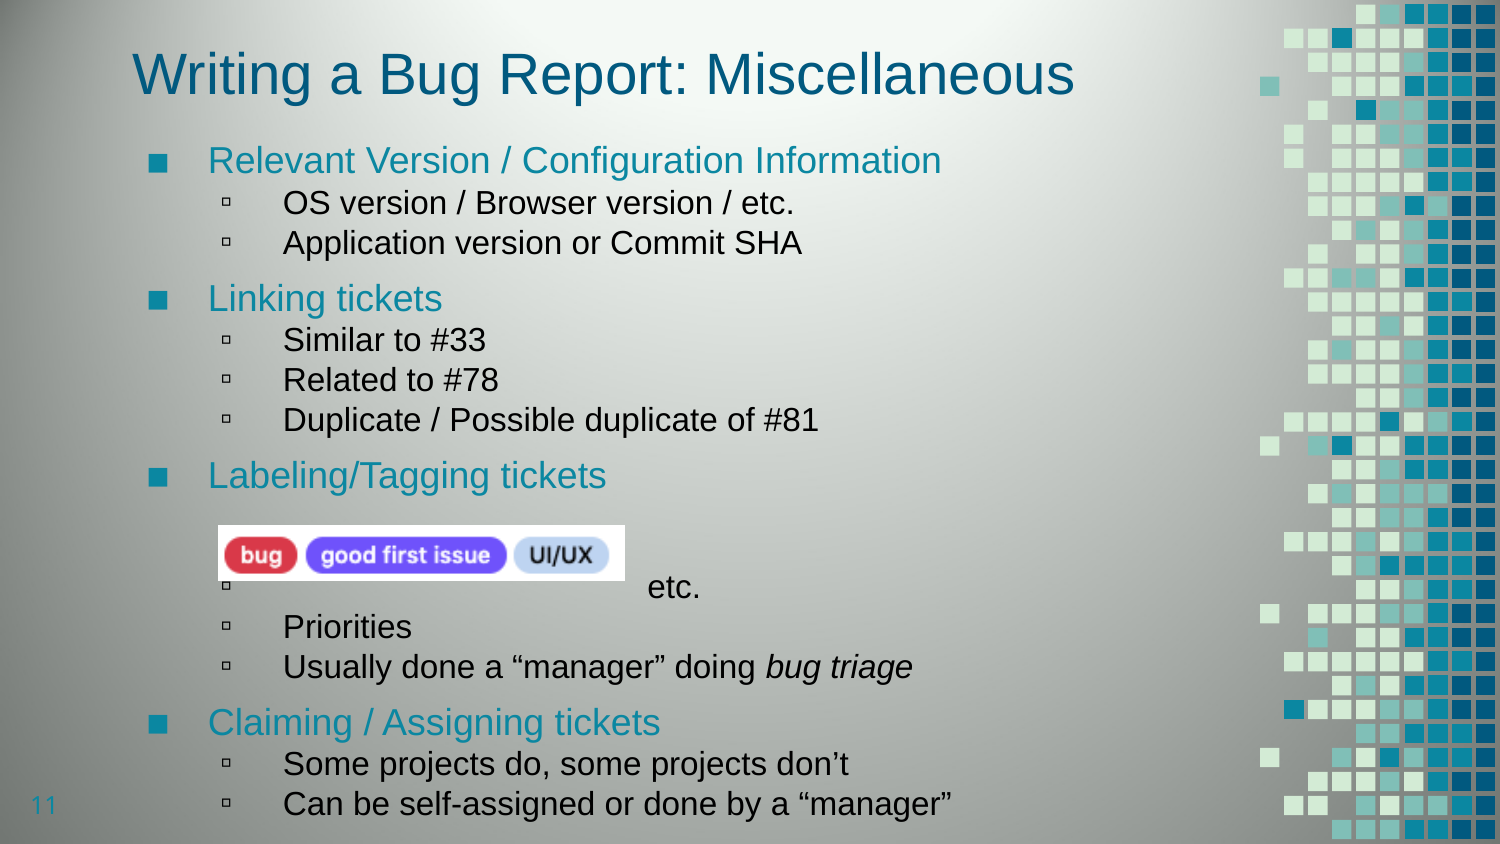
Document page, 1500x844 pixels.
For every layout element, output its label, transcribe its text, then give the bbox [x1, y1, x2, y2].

picture [0, 0, 1500, 844]
picture [217, 525, 625, 582]
list Relevant Version / Configuration Information OS version / Browser version / etc. Application version or Commit SHA Linking tickets Similar to #33 Related to #78 Duplicate / Possible duplicate of #81 Labeling/Tagging tickets etc. Priorities Usually done a “manager” doing bug triage Claiming / Assigning tickets Some projects do, some projects don’t Can be self-assigned or done by a “manager” [117, 121, 1227, 811]
slide_number 11 [15, 774, 105, 839]
title Writing a Bug Report: Miscellaneous [117, 0, 1461, 122]
